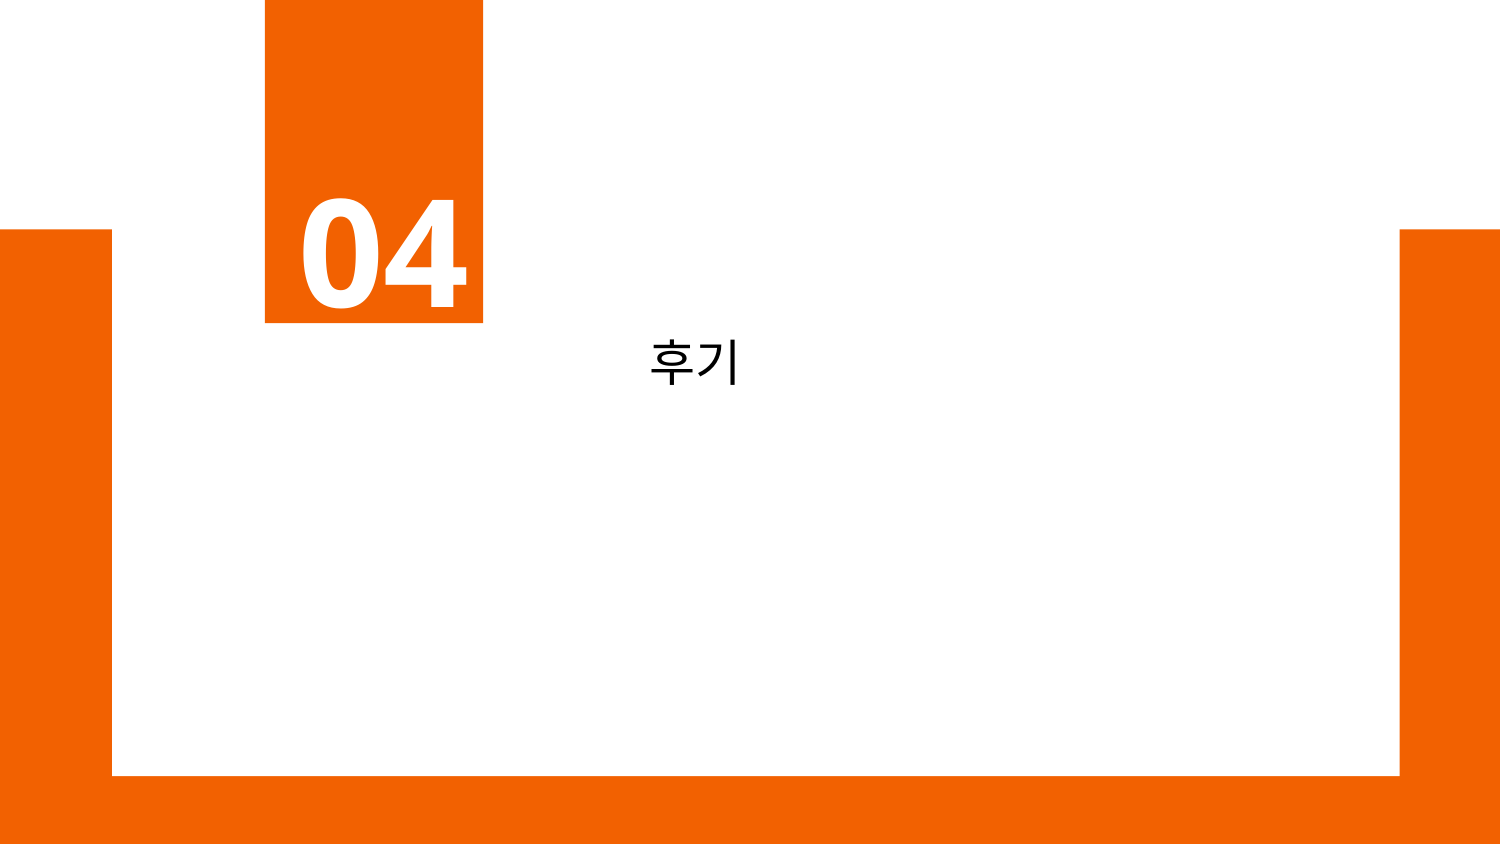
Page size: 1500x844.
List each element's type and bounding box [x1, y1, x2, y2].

text_box [0, 0, 1500, 844]
